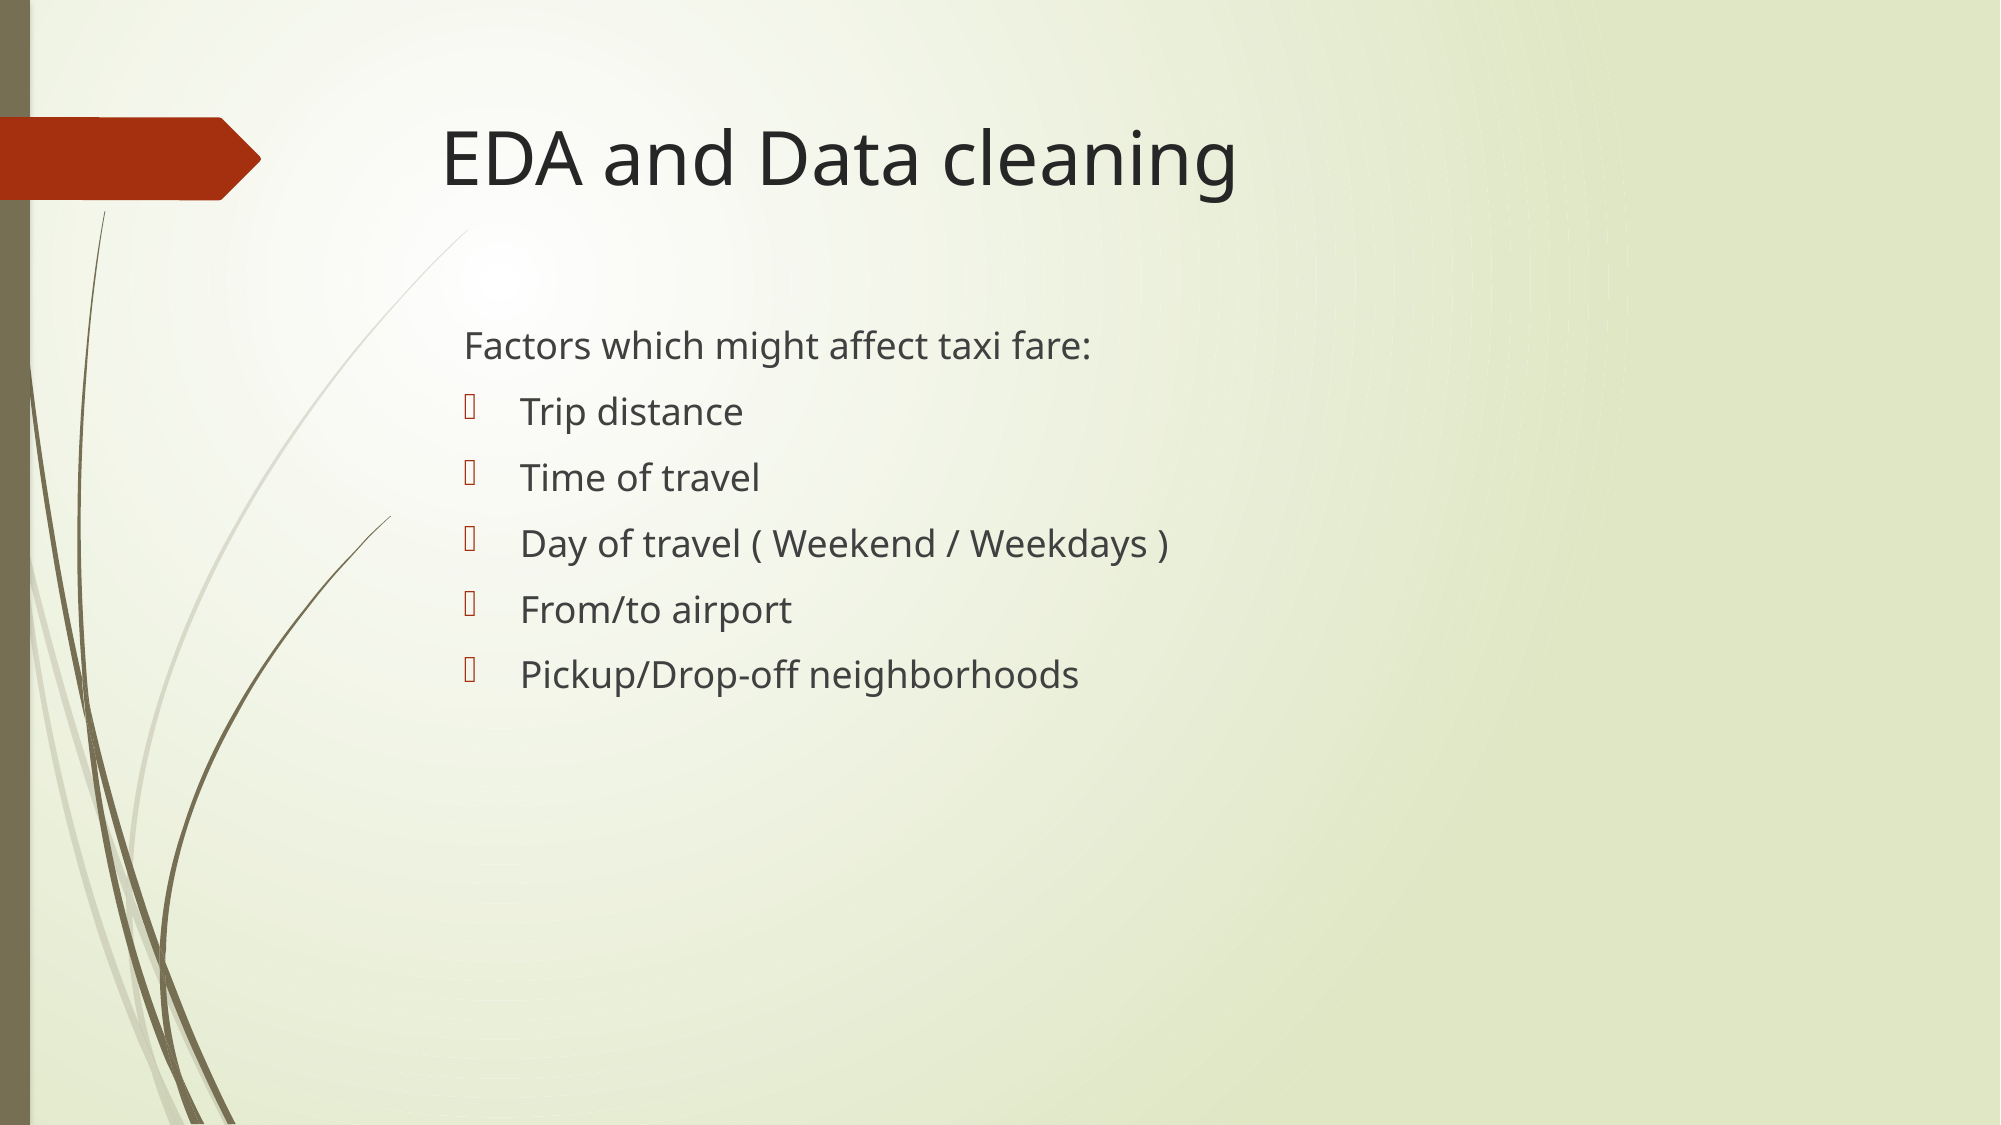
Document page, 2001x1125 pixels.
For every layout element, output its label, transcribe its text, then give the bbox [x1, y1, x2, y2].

list Factors which might affect taxi fare: Trip distance Time of travel Day of travel ( Weekend / Weekdays ) From/to airport Pickup/Drop-off neighborhoods [448, 314, 1888, 1052]
title EDA and Data cleaning [425, 102, 1888, 233]
